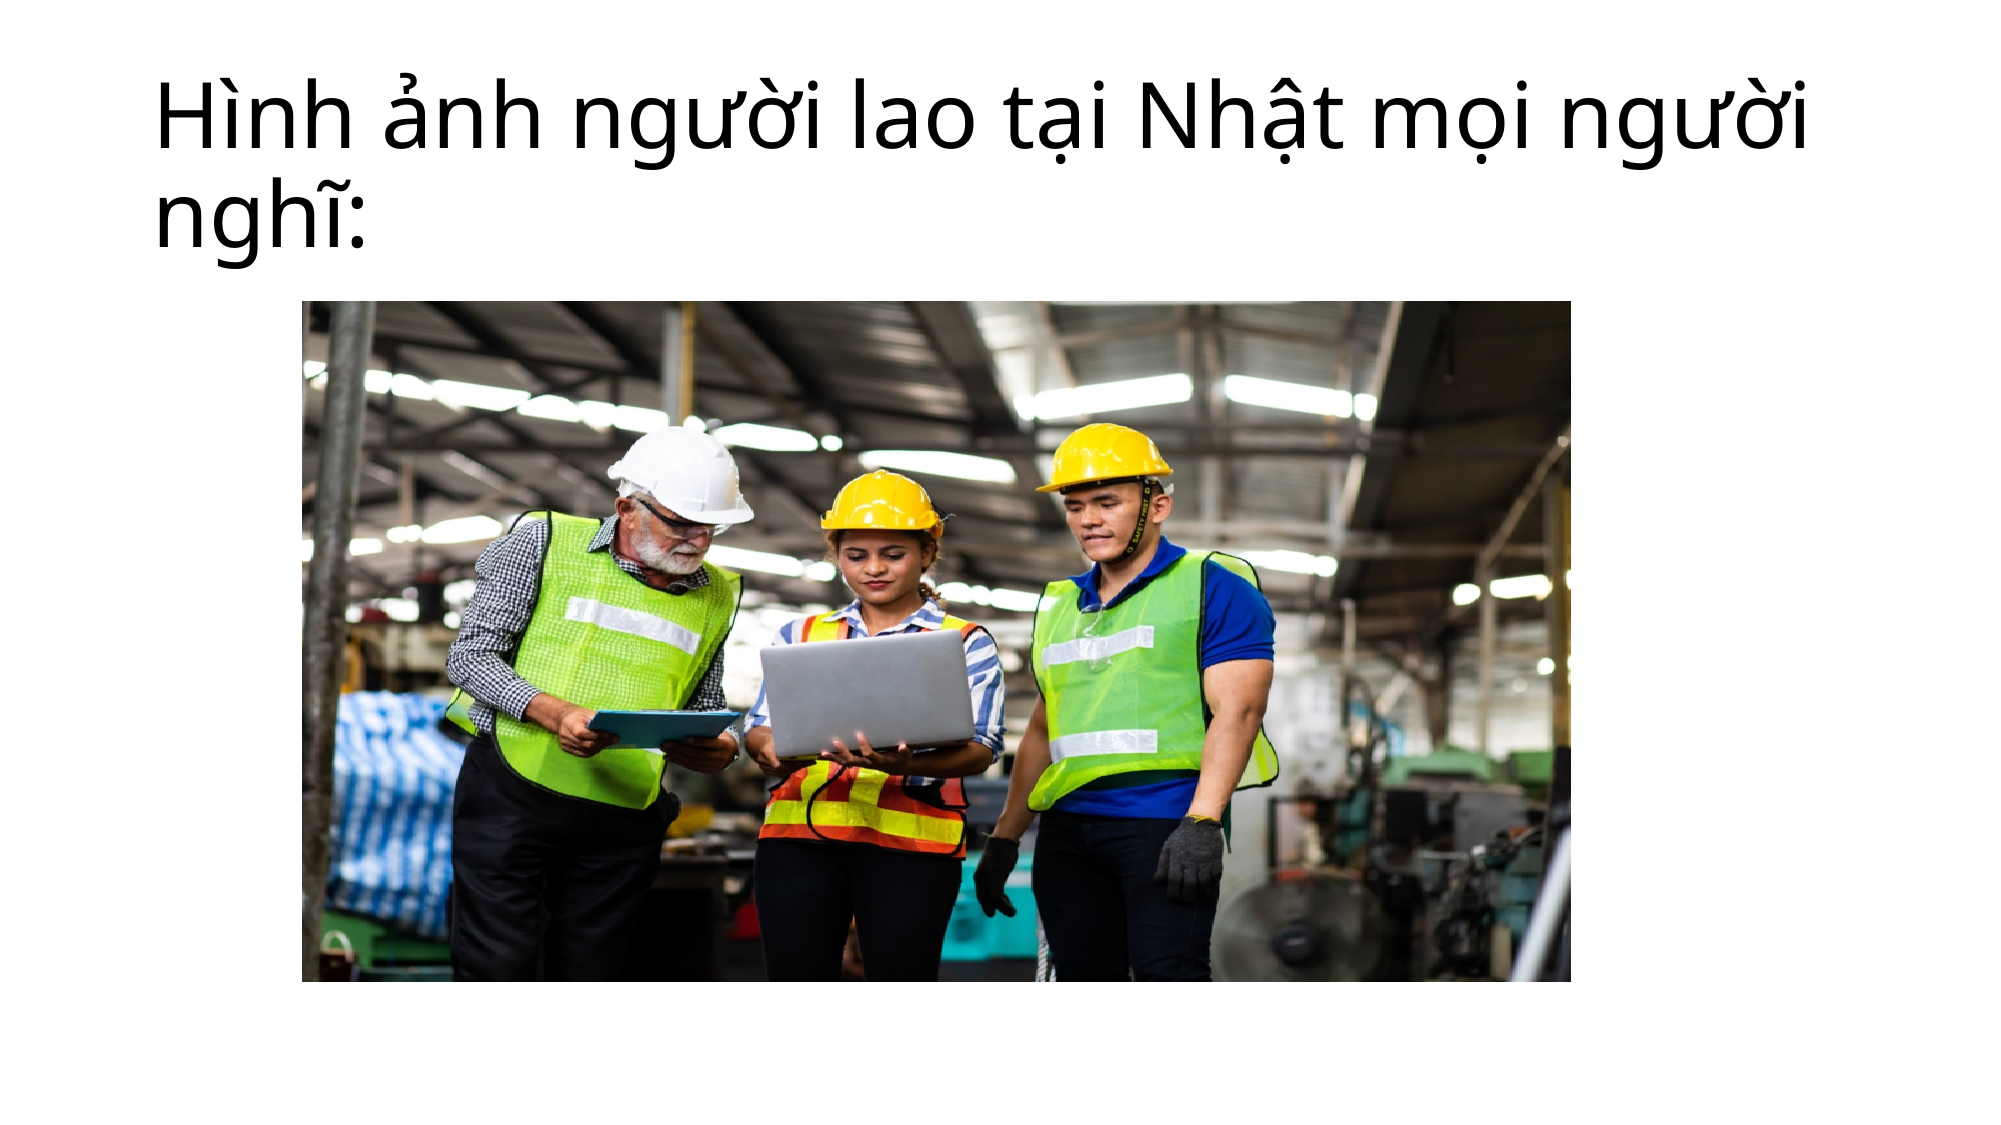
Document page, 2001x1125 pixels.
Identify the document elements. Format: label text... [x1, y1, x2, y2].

title Hình ảnh người lao tại Nhật mọi người nghĩ: [137, 59, 1863, 278]
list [302, 301, 1571, 982]
